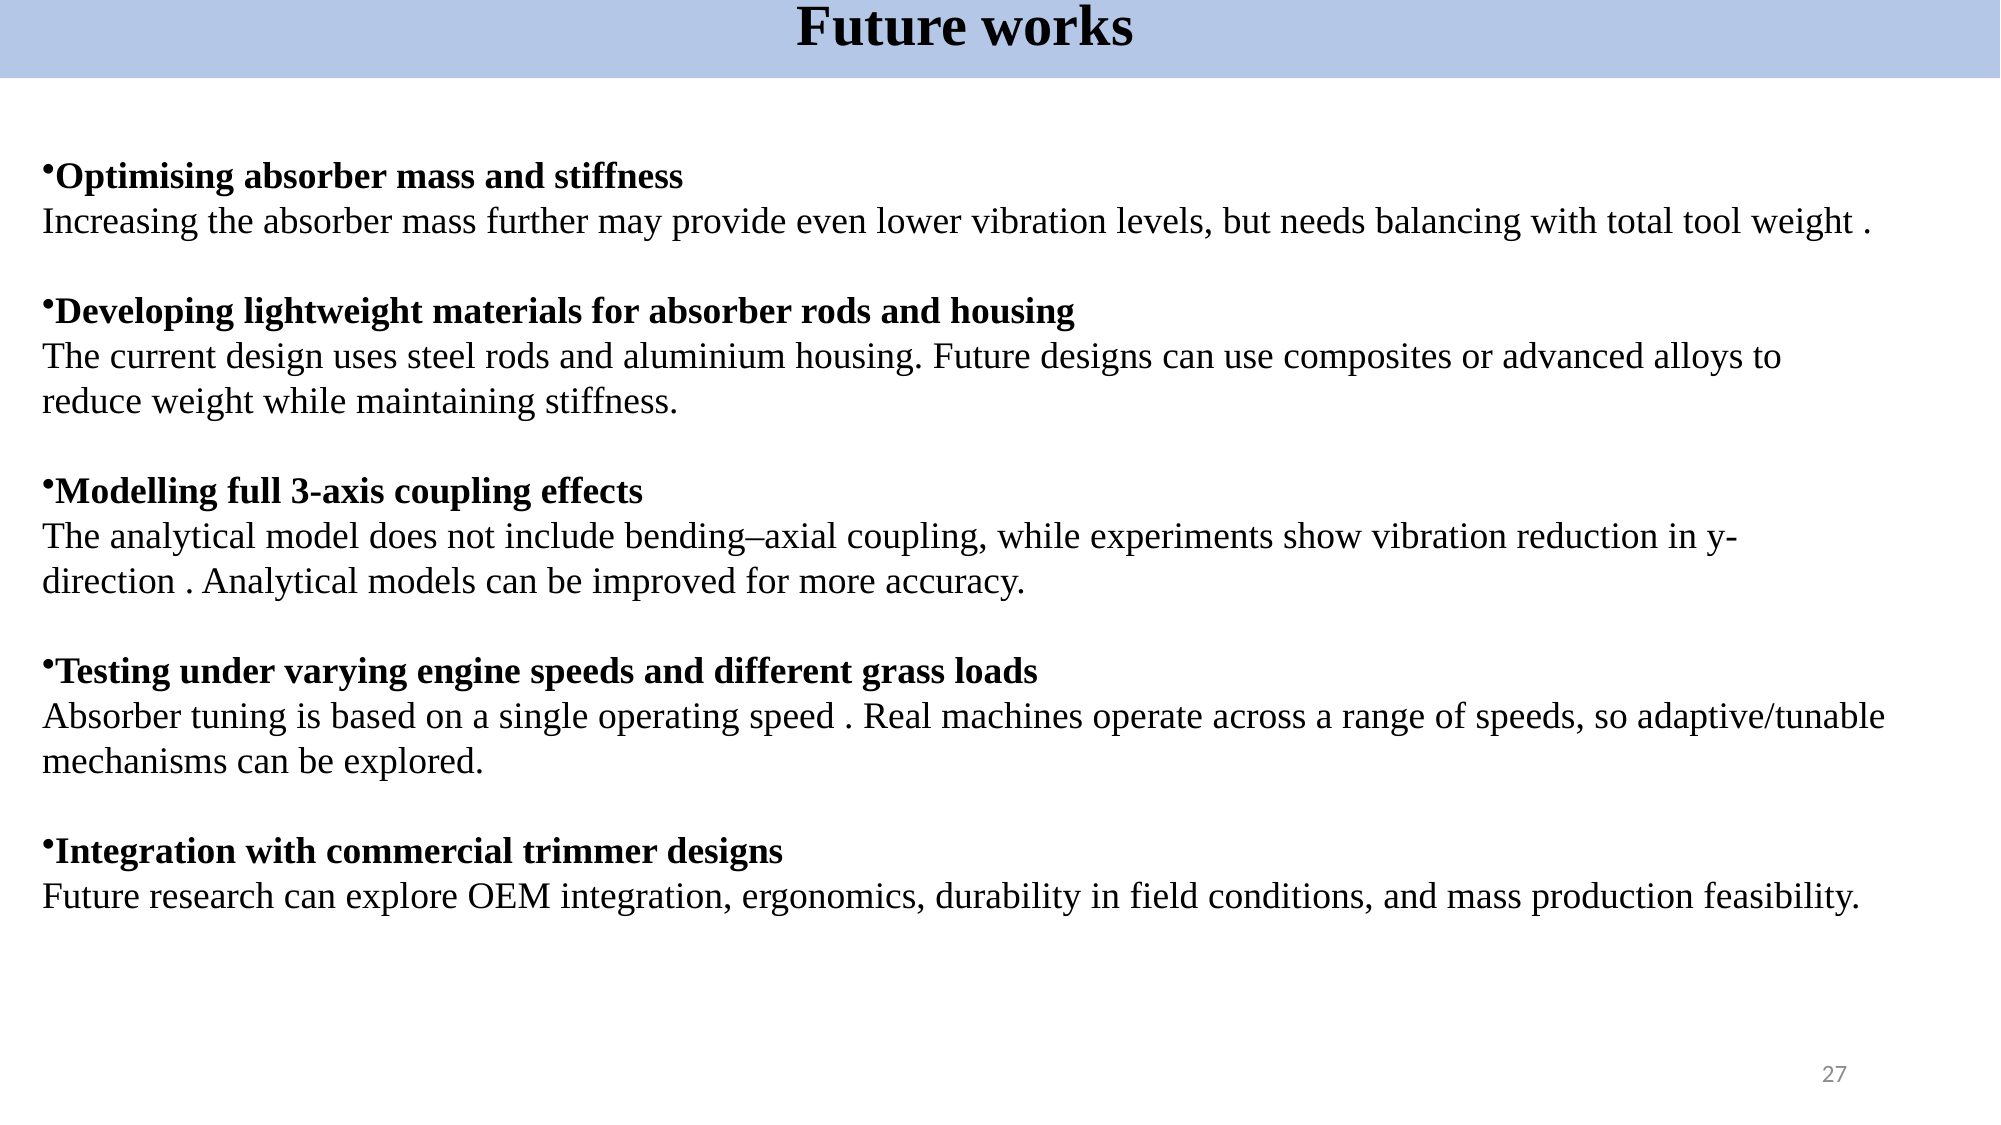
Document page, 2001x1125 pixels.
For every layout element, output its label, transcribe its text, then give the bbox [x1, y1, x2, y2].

text_box Optimising absorber mass and stiffness Increasing the absorber mass further may provide even lower vibration levels, but needs balancing with total tool weight . Developing lightweight materials for absorber rods and housing The current design uses steel rods and aluminium housing. Future designs can use composites or advanced alloys to reduce weight while maintaining stiffness. Modelling full 3-axis coupling effects The analytical model does not include bending–axial coupling, while experiments show vibration reduction in y-direction . Analytical models can be improved for more accuracy. Testing under varying engine speeds and different grass loads Absorber tuning is based on a single operating speed . Real machines operate across a range of speeds, so adaptive/tunable mechanisms can be explored. Integration with commercial trimmer designs Future research can explore OEM integration, ergonomics, durability in field conditions, and mass production feasibility. [27, 143, 1905, 924]
text_box [0, 0, 2000, 79]
text_box Future works [474, 0, 1457, 65]
slide_number 27 [1412, 1042, 1863, 1103]
